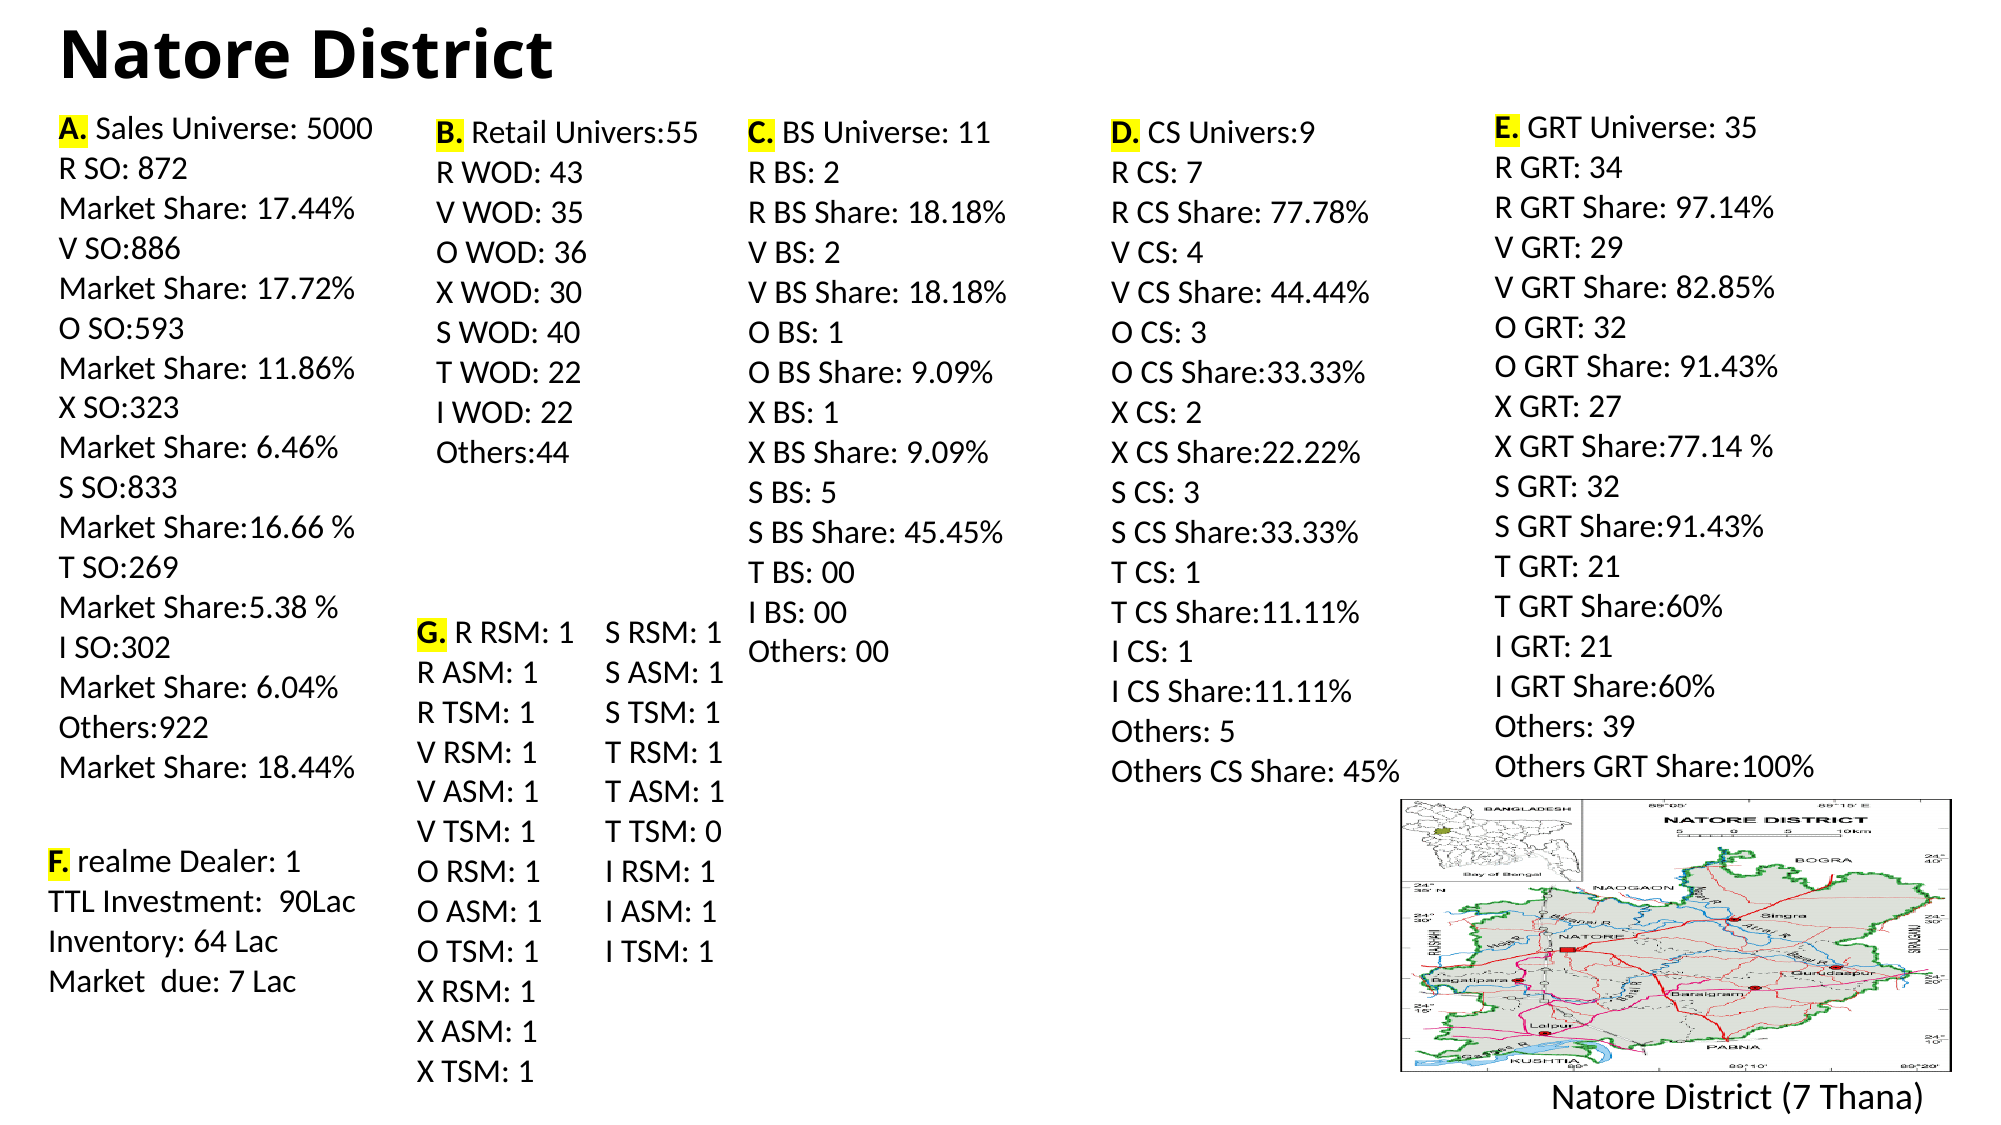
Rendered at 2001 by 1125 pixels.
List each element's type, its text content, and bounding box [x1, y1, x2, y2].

text_box G. R RSM: 1 R ASM: 1 R TSM: 1 V RSM: 1 V ASM: 1 V TSM: 1 O RSM: 1 O ASM: 1 O TSM: 1 X RSM: 1 X ASM: 1 X TSM: 1 [402, 602, 650, 1125]
text_box B. Retail Univers:55 R WOD: 43 V WOD: 35 O WOD: 36 X WOD: 30 S WOD: 40 T WOD: 22 I WOD: 22 Others:44 [421, 103, 727, 478]
text_box C. BS Universe: 11 R BS: 2 R BS Share: 18.18% V BS: 2 V BS Share: 18.18% O BS: 1 O BS Share: 9.09% X BS: 1 X BS Share: 9.09% S BS: 5 S BS Share: 45.45% T BS: 00 I BS: 00 Others: 00 [733, 103, 1096, 677]
text_box F. realme Dealer: 1 TTL Investment: 90Lac Inventory: 64 Lac Market due: 7 Lac [33, 832, 372, 1007]
title Natore District [43, 11, 660, 104]
text_box E. GRT Universe: 35 R GRT: 34 R GRT Share: 97.14% V GRT: 29 V GRT Share: 82.85% O GRT: 32 O GRT Share: 91.43% X GRT: 27 X GRT Share:77.14 % S GRT: 32 S GRT Share:91.43% T GRT: 21 T GRT Share:60% I GRT: 21 I GRT Share:60% Others: 39 Others GRT Share:100% [1479, 97, 1884, 792]
picture [1400, 799, 1952, 1072]
text_box Natore District (7 Thana) [1536, 1072, 1949, 1125]
text_box D. CS Univers:9 R CS: 7 R CS Share: 77.78% V CS: 4 V CS Share: 44.44% O CS: 3 O CS Share:33.33% X CS: 2 X CS Share:22.22% S CS: 3 S CS Share:33.33% T CS: 1 T CS Share:11.11% I CS: 1 I CS Share:11.11% Others: 5 Others CS Share: 45% [1096, 103, 1442, 797]
text_box S RSM: 1 S ASM: 1 S TSM: 1 T RSM: 1 T ASM: 1 T TSM: 0 I RSM: 1 I ASM: 1 I TSM: 1 [590, 602, 839, 1017]
text_box A. Sales Universe: 5000 R SO: 872 Market Share: 17.44% V SO:886 Market Share: 17.72% O SO:593 Market Share: 11.86% X SO:323 Market Share: 6.46% S SO:833 Market Share:16.66 % T SO:269 Market Share:5.38 % I SO:302 Market Share: 6.04% Others:922 Market Share: 18.44% [43, 98, 402, 793]
